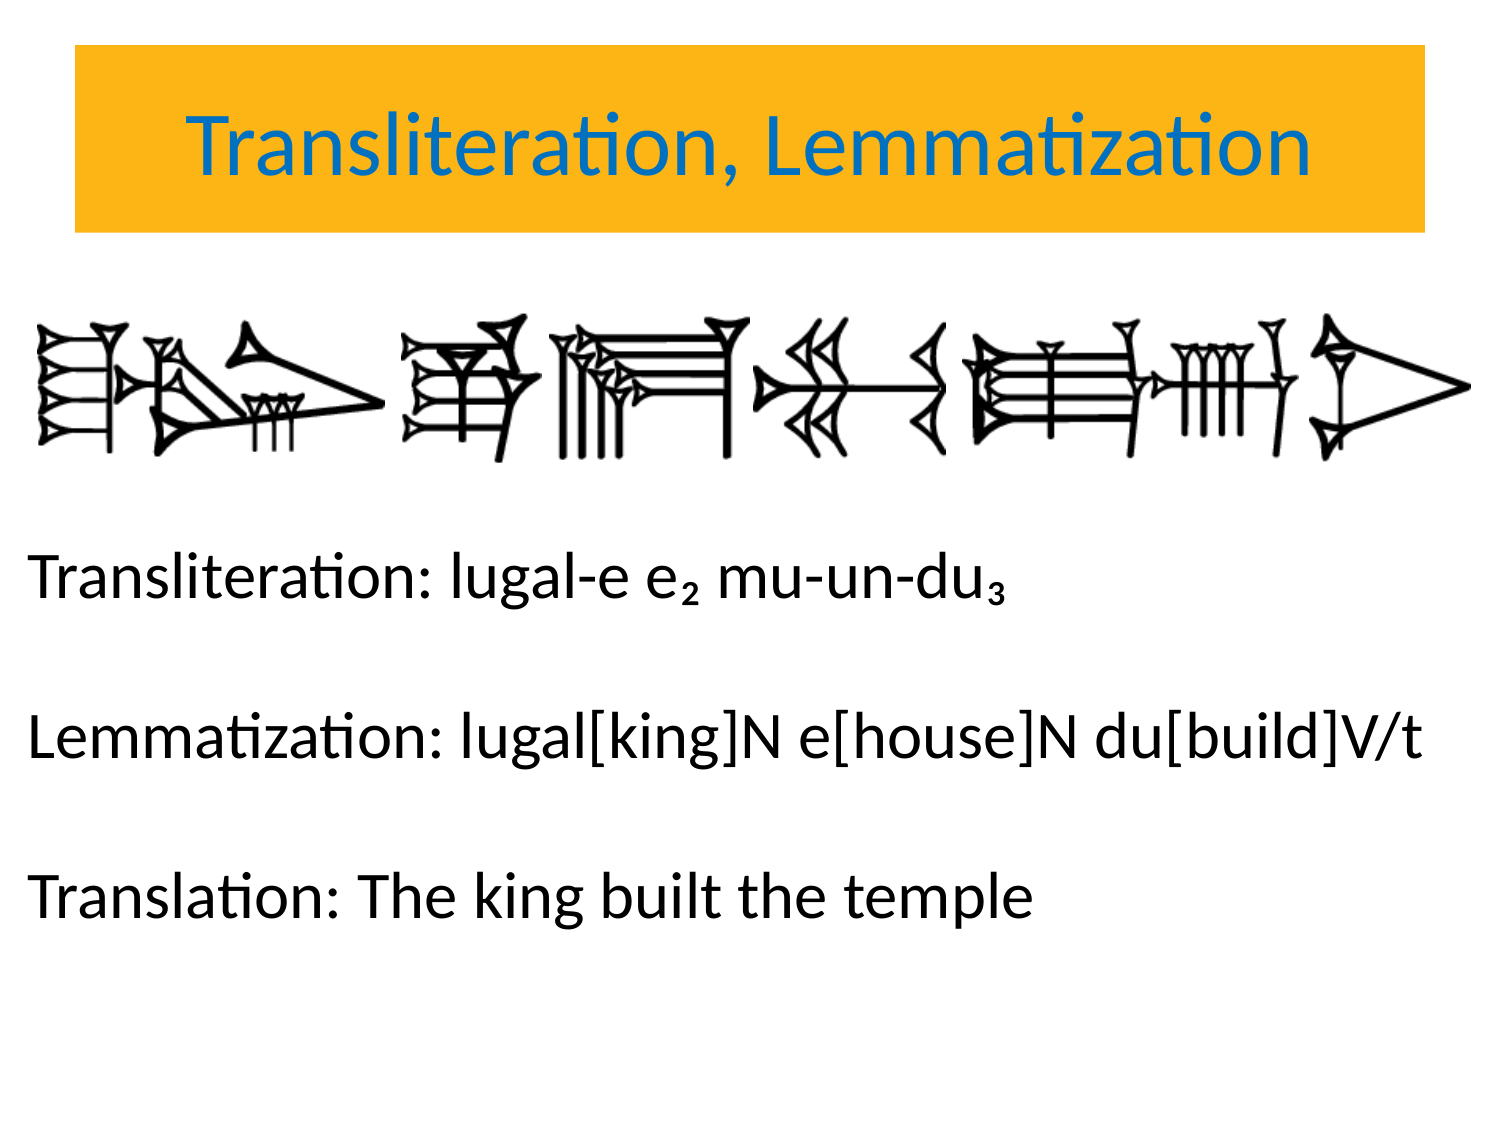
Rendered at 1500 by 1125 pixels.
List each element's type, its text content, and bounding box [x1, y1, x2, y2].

picture [1309, 301, 1471, 474]
picture [37, 302, 385, 474]
title Transliteration, Lemmatization [75, 45, 1425, 233]
picture [752, 301, 946, 474]
picture [549, 302, 751, 474]
text_box Transliteration: lugal-e e₂ mu-un-du₃ Lemmatization: lugal[king]N e[house]N du[build]V/t Translation: The king built the temple [12, 524, 1500, 940]
picture [401, 302, 543, 474]
picture [962, 302, 1299, 474]
